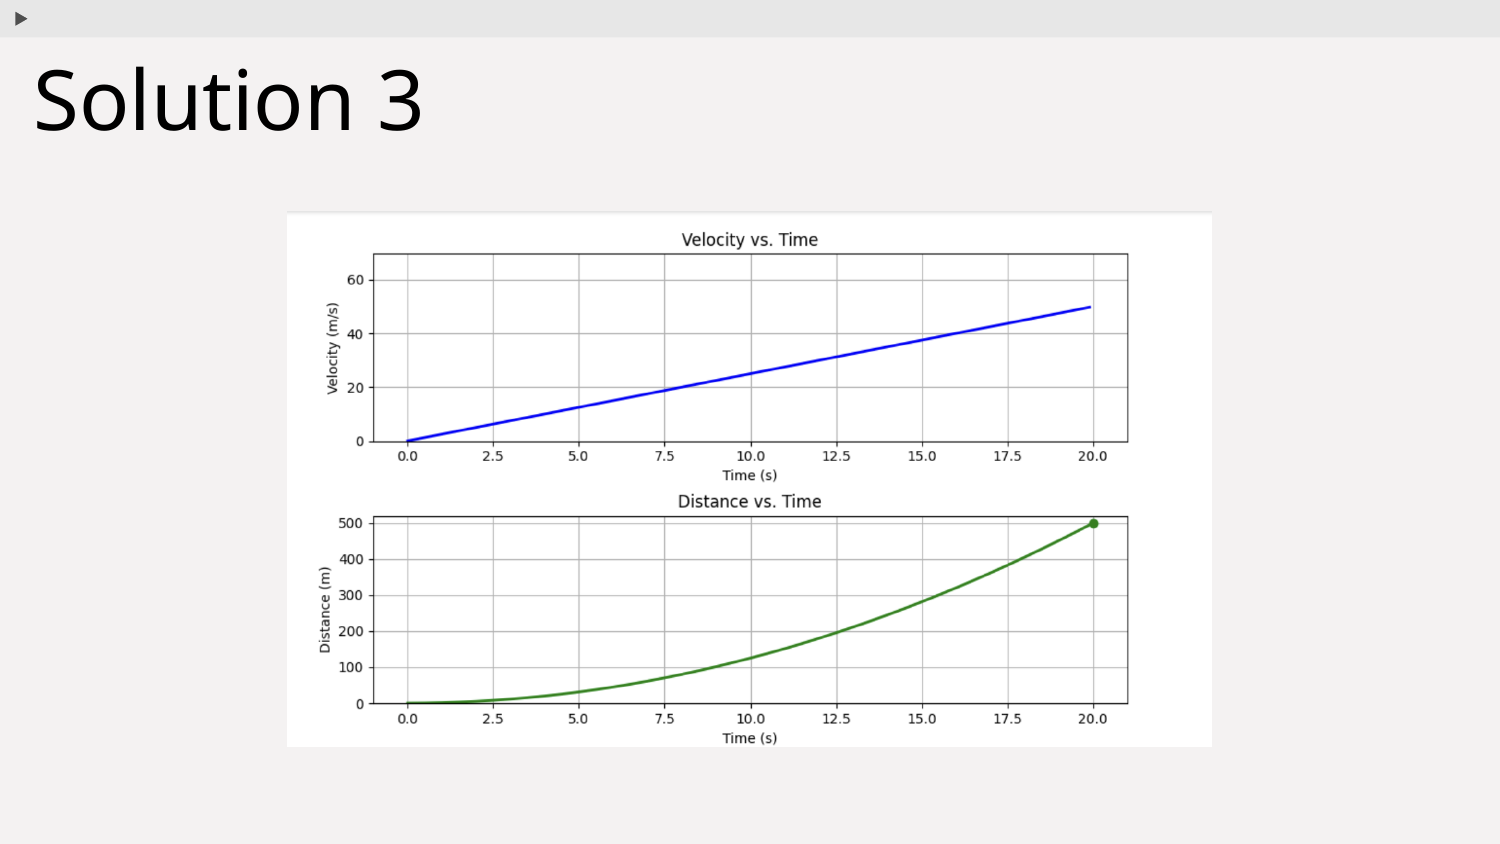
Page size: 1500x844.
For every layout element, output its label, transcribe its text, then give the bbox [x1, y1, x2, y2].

picture [287, 211, 1213, 748]
title Solution 3 [18, 43, 895, 373]
